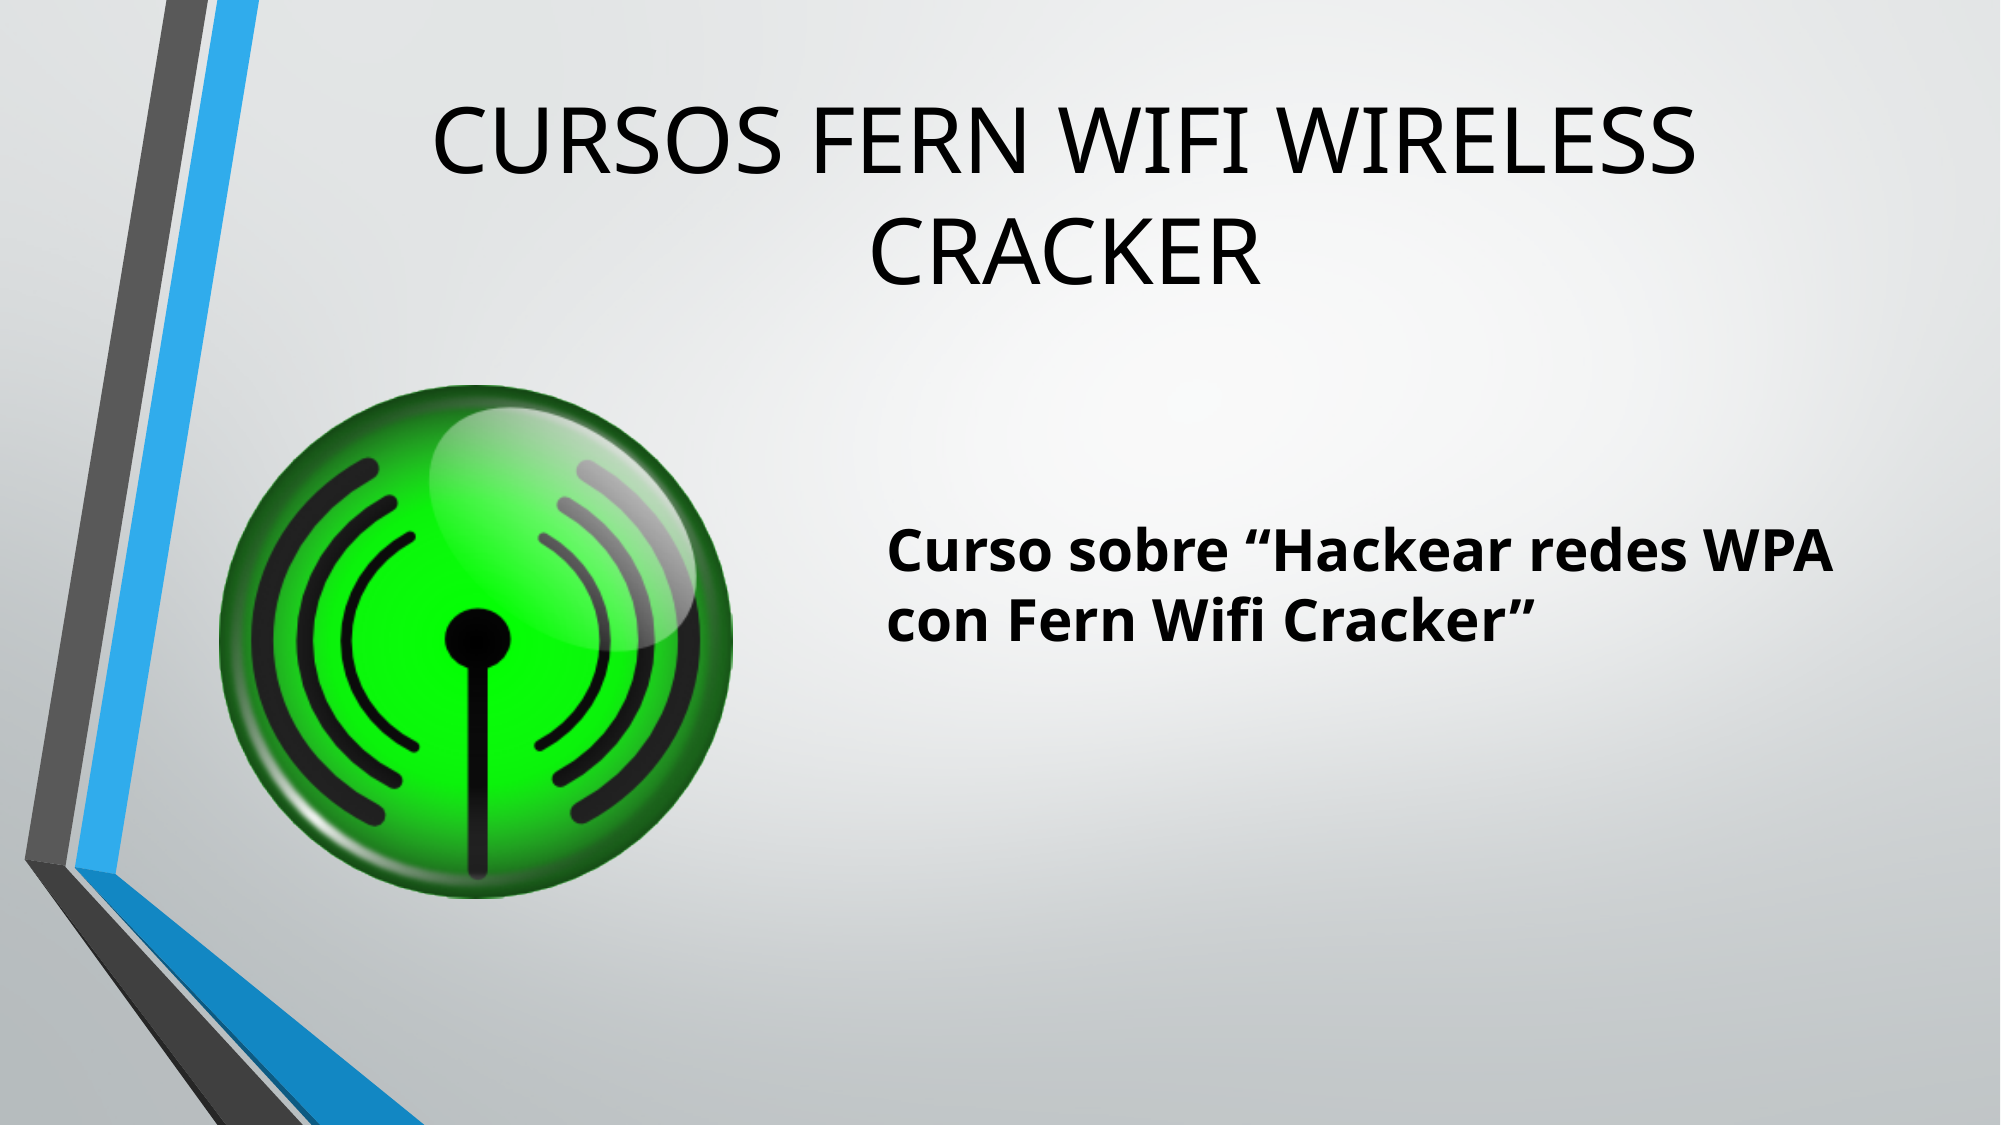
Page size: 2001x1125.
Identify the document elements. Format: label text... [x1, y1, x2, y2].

text_box Curso sobre “Hackear redes WPA con Fern Wifi Cracker” [872, 505, 1946, 661]
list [219, 385, 733, 899]
title CURSOS FERN WIFI WIRELESS CRACKER [243, 48, 1887, 337]
